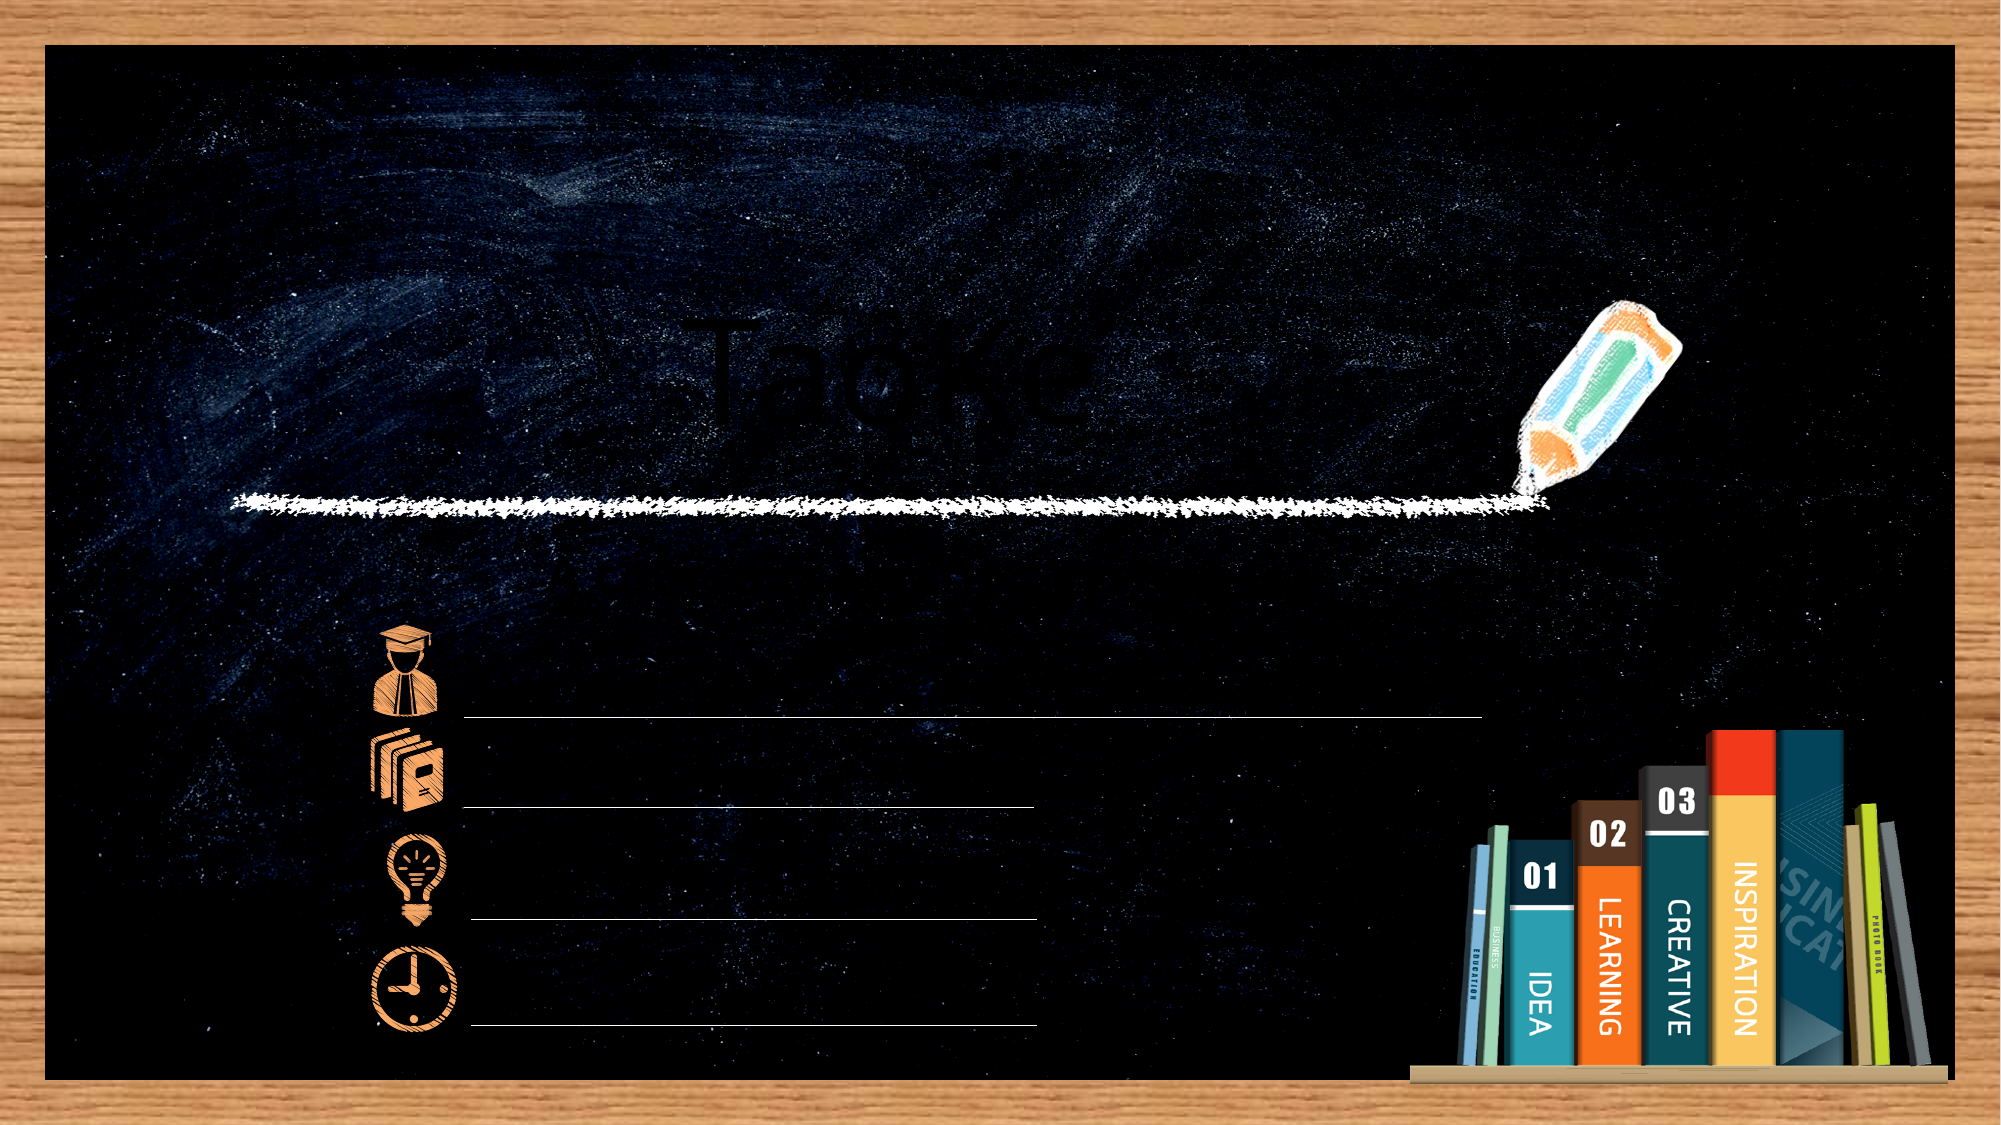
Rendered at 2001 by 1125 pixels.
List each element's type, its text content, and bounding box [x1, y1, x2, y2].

text_box Teacher：Basker Geroge [451, 853, 1012, 919]
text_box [372, 624, 438, 718]
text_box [229, 492, 1550, 520]
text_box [370, 727, 444, 813]
text_box [0, 0, 2000, 1125]
text_box [370, 945, 458, 1033]
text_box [386, 833, 447, 927]
picture [46, 46, 1954, 1084]
text_box A course evaluation system [532, 536, 1247, 612]
text_box Major：Computer Science [453, 743, 1233, 809]
text_box Time：2019·1·6 [464, 956, 827, 1021]
text_box Defender：彭巍(Peng Wei) 冼文威(Xian Wenwei) [447, 652, 1492, 718]
text_box TaoKe [170, 270, 1611, 463]
